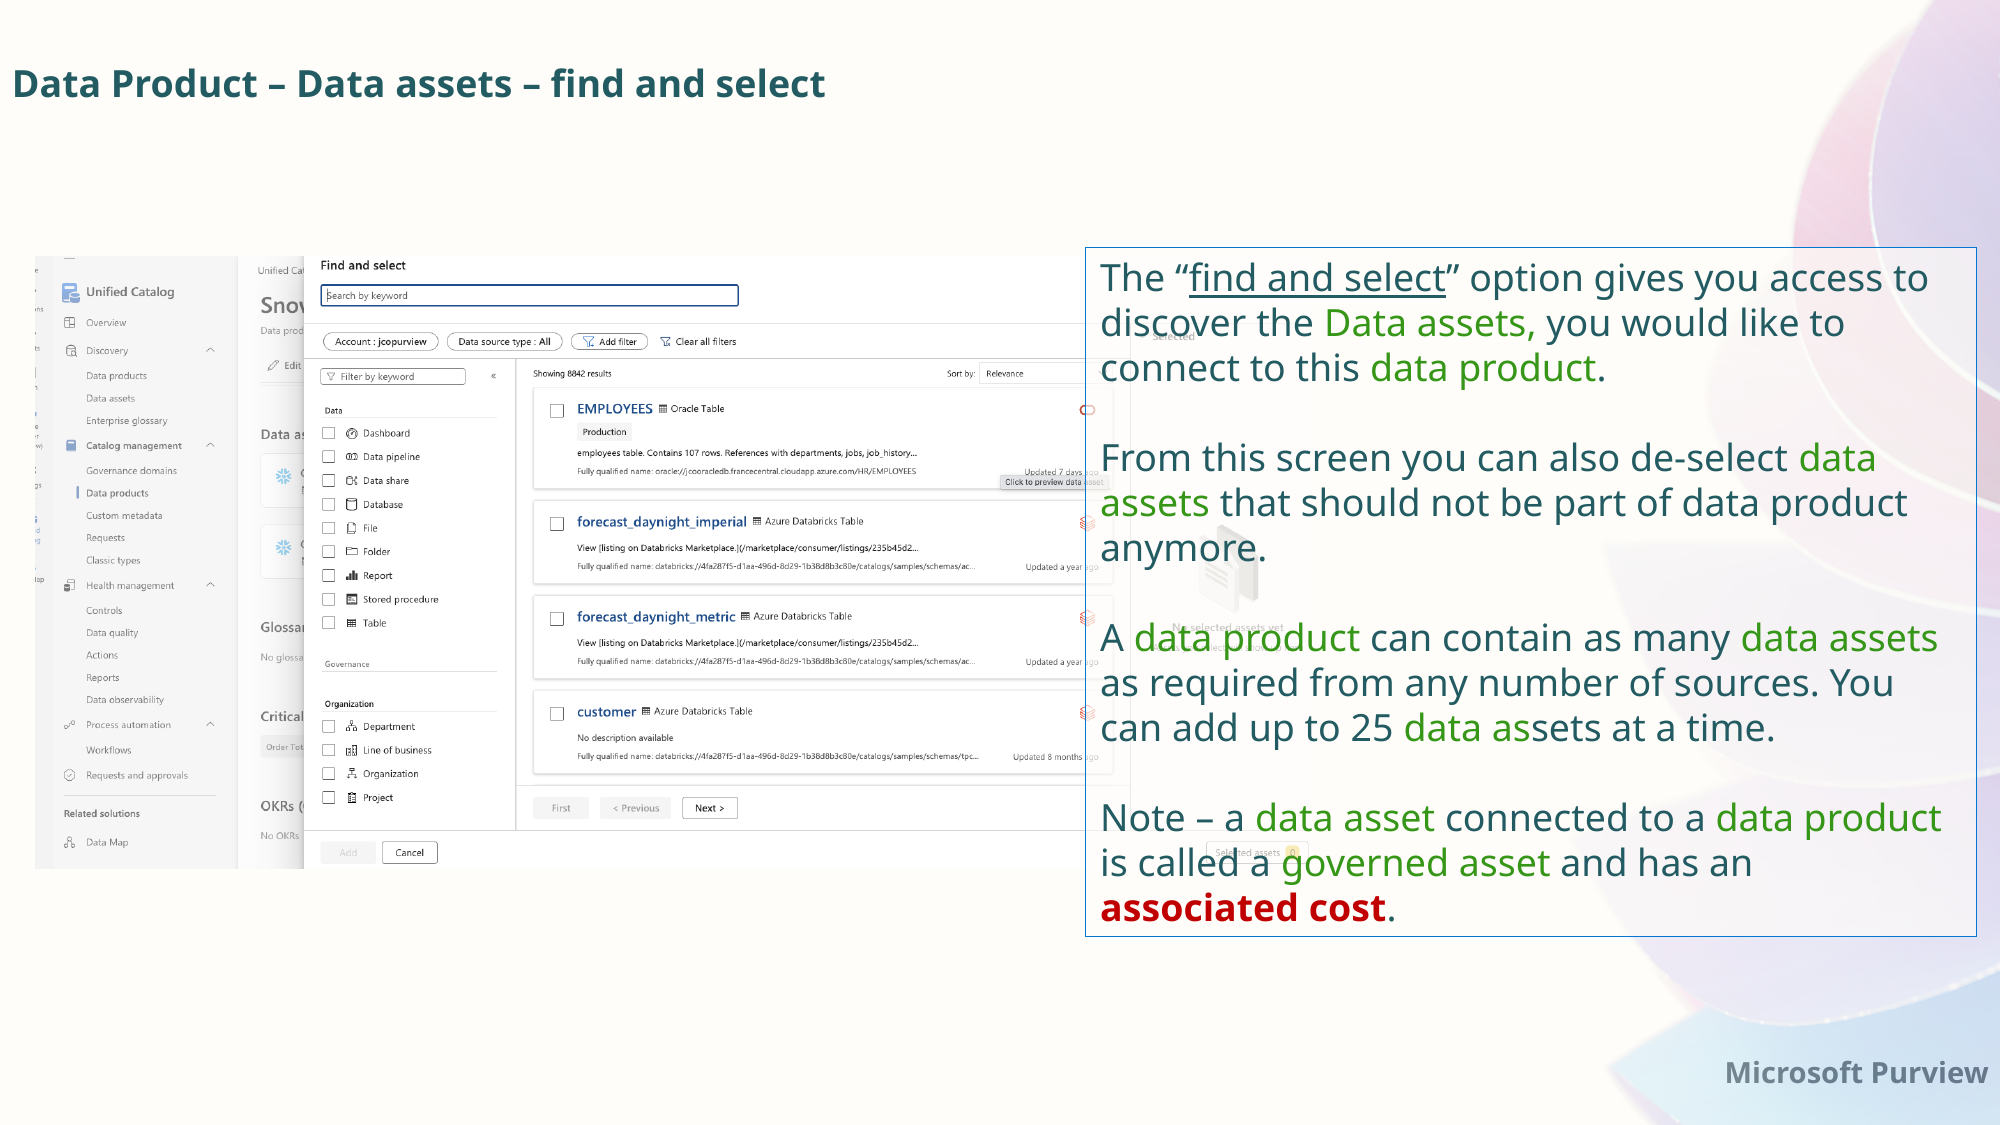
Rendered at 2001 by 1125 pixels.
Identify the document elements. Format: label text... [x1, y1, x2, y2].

text_box The “find and select” option gives you access to discover the Data assets, you would like to connect to this data product. From this screen you can also de-select data assets that should not be part of data product anymore. A data product can contain as many data assets as required from any number of sources. You can add up to 25 data assets at a time. Note – a data asset connected to a data product is called a governed asset and has an associated cost. [1085, 247, 1977, 937]
picture [35, 256, 1311, 869]
text_box Data Product – Data assets – find and select [0, 52, 842, 113]
